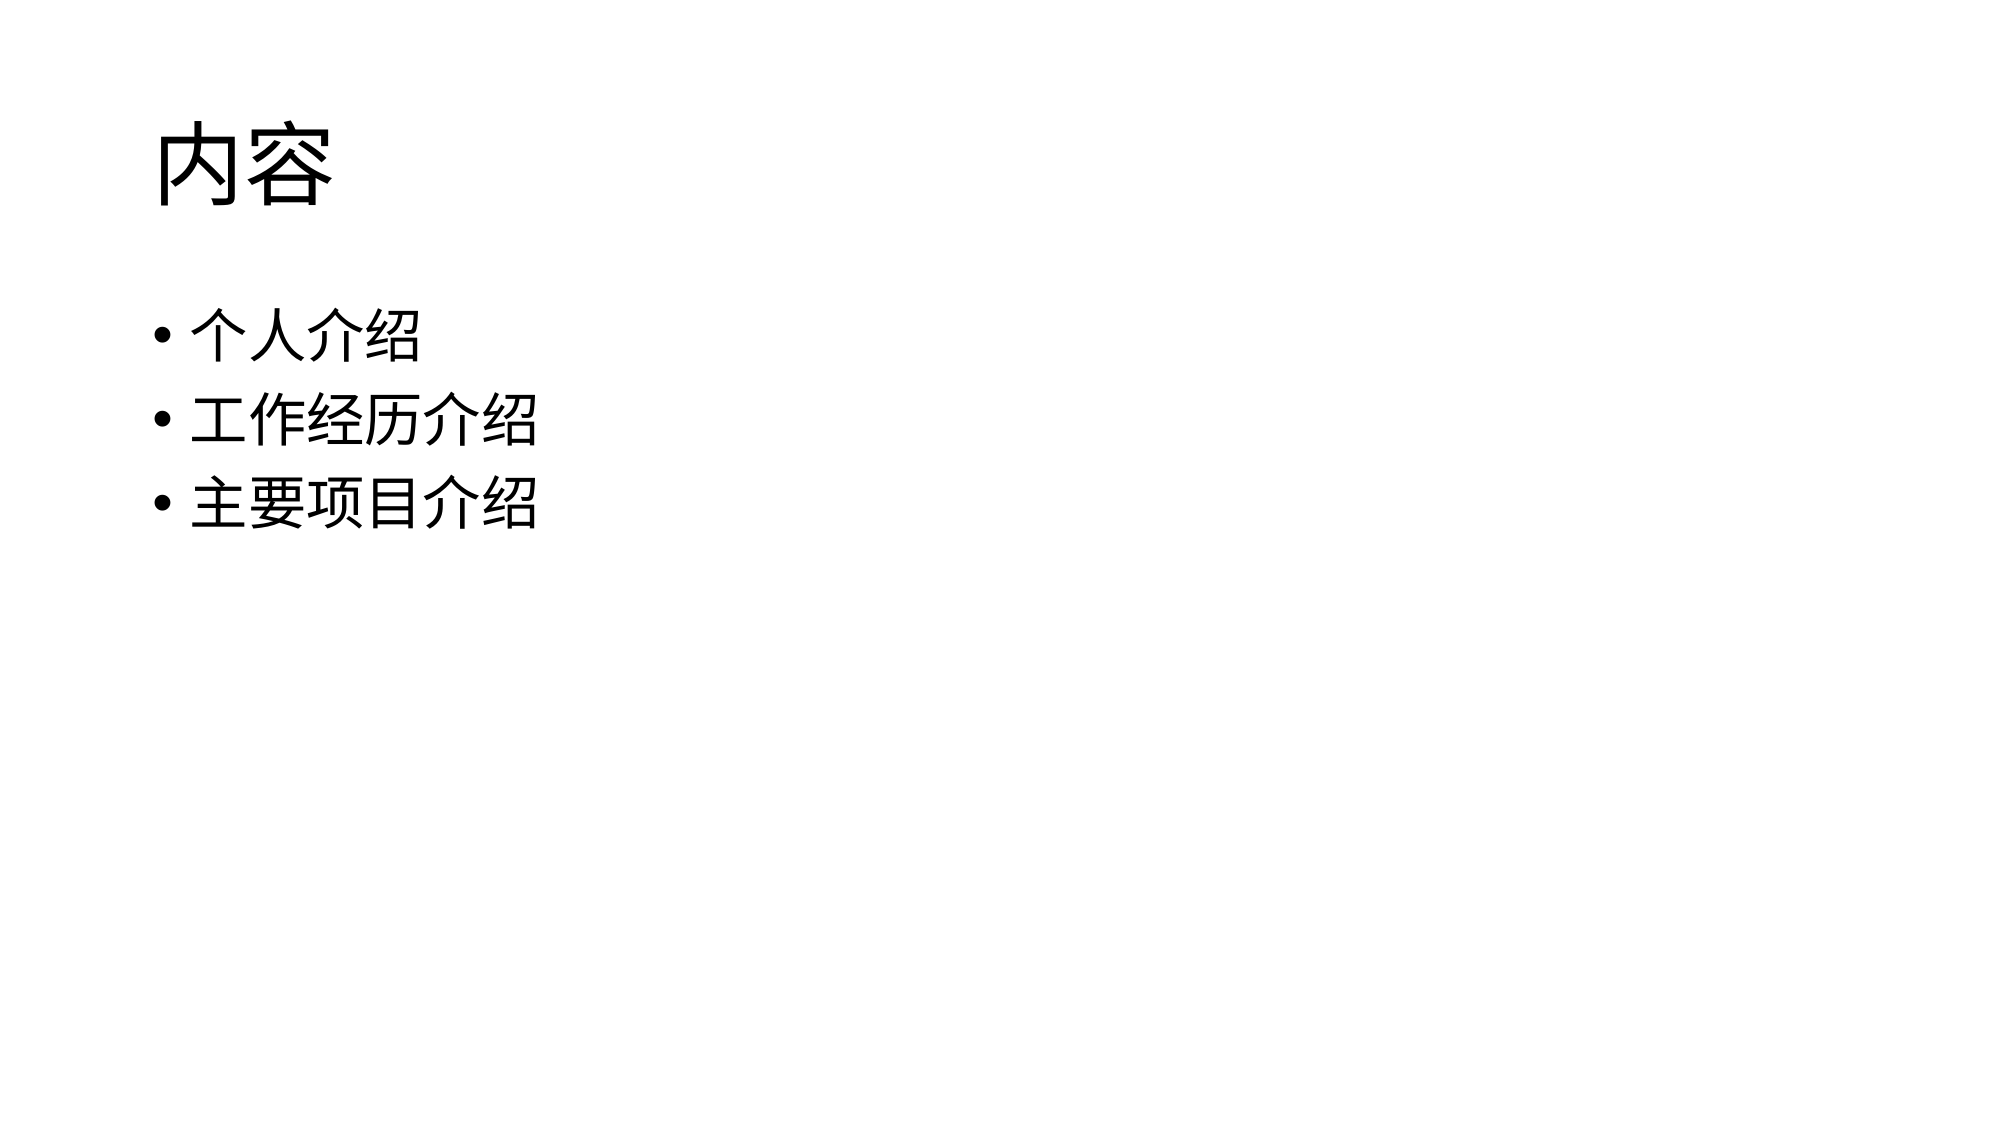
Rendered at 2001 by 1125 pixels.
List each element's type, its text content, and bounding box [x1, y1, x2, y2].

list 个人介绍 工作经历介绍 主要项目介绍 [137, 299, 1863, 1014]
title 内容 [137, 59, 1863, 278]
